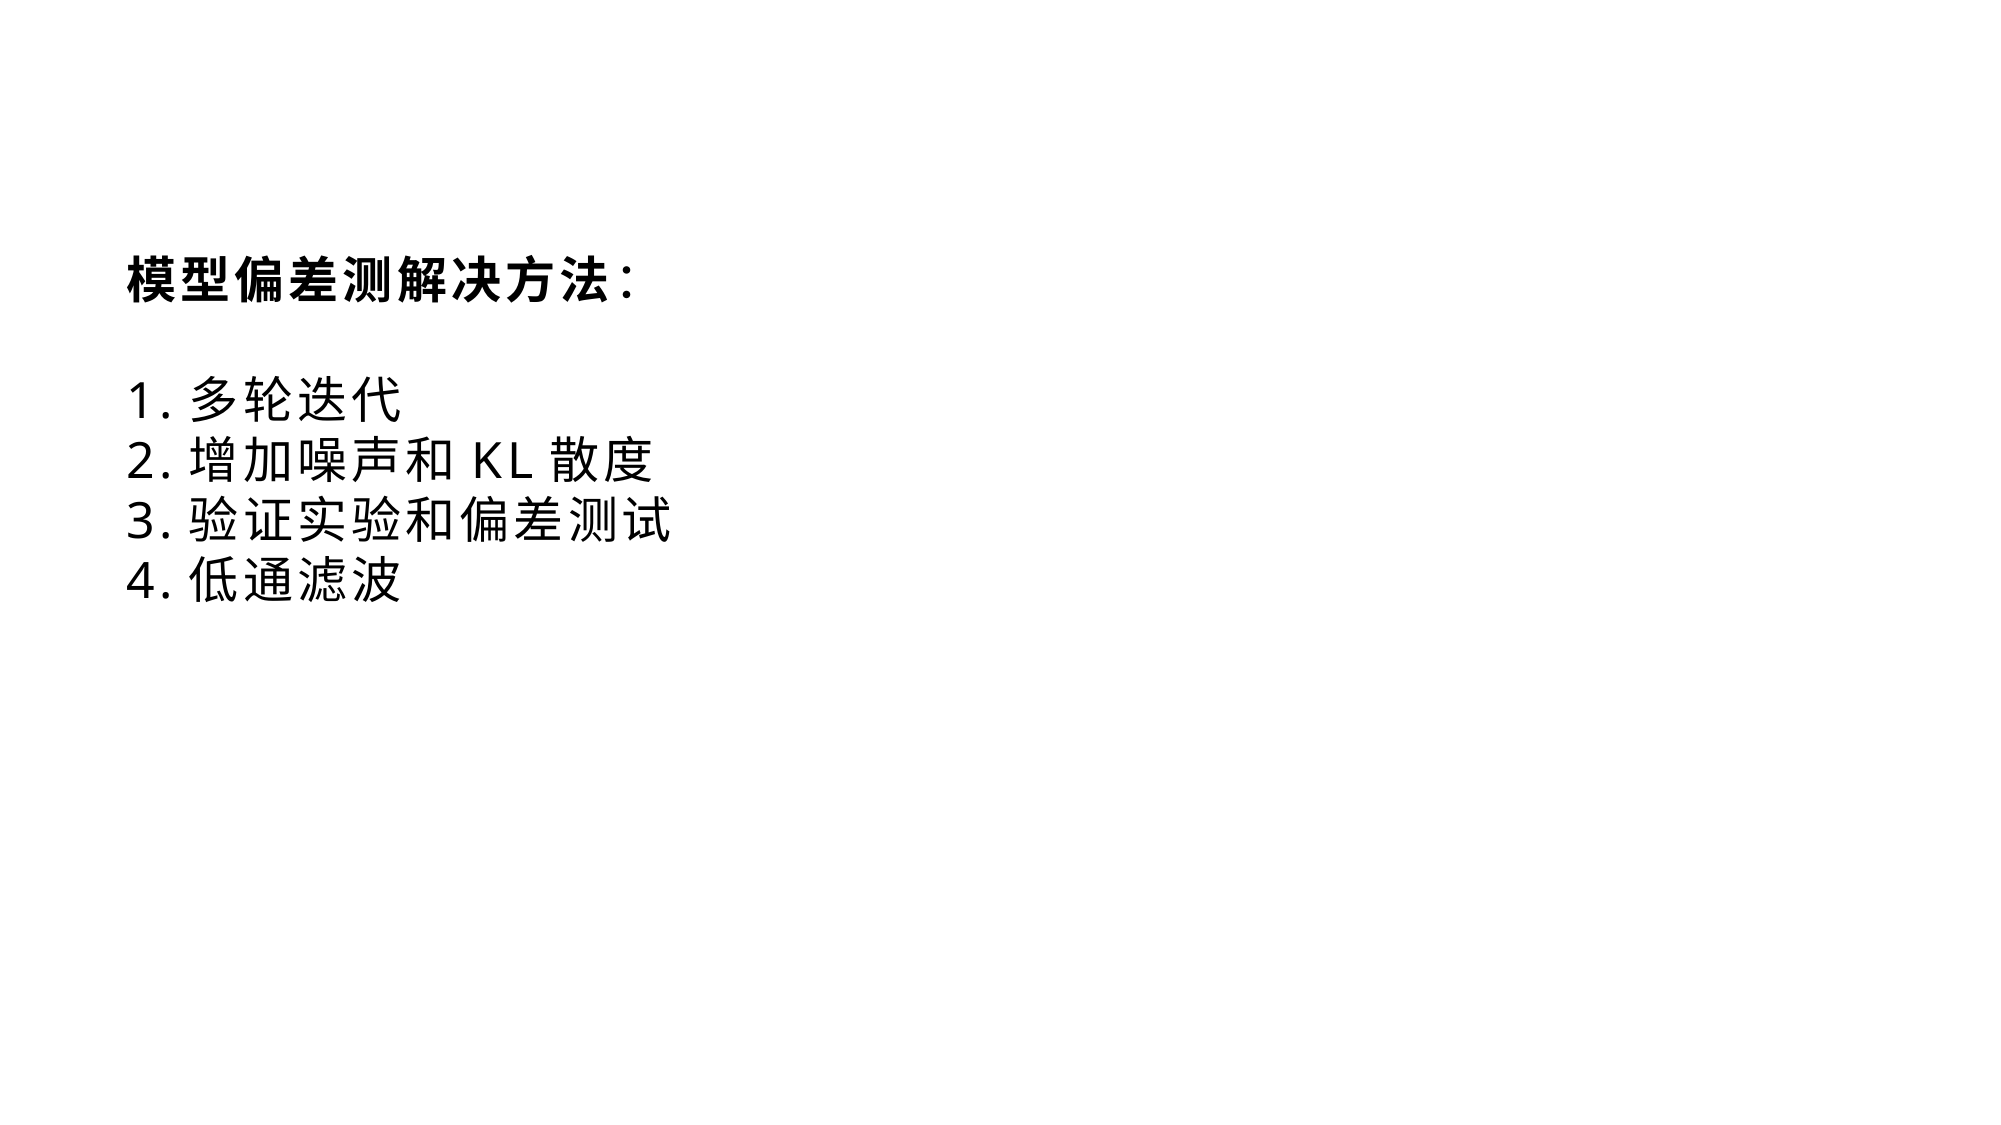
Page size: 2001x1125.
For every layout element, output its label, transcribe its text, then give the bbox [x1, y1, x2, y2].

title 模型偏差测解决方法： 1.多轮迭代 2.增加噪声和KL散度 3.验证实验和偏差测试 4.低通滤波 [109, 242, 1891, 935]
